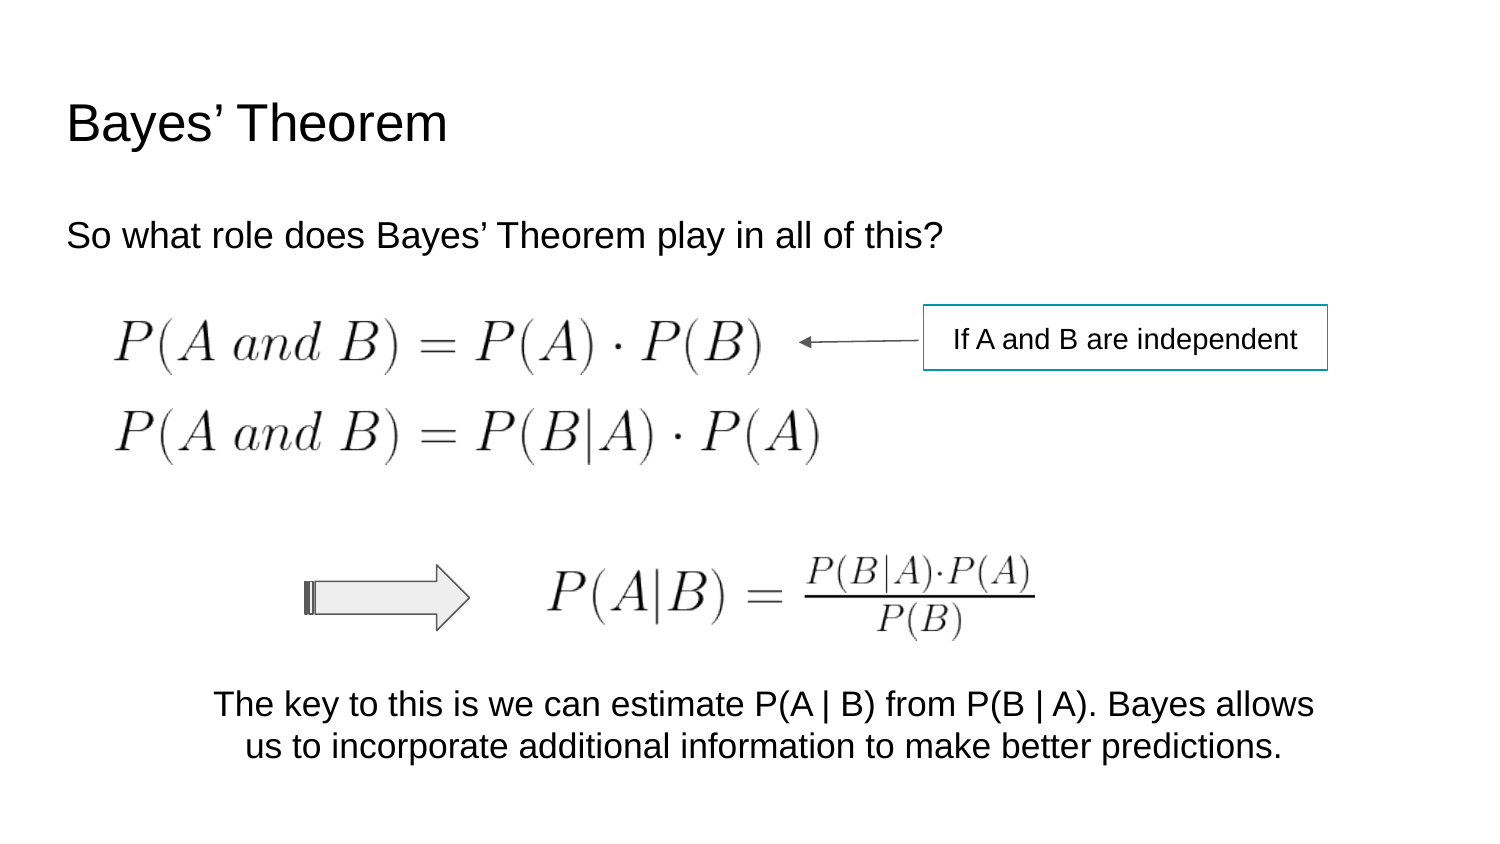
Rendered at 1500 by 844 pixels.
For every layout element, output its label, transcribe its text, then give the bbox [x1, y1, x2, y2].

text_box [308, 581, 314, 615]
list So what role does Bayes’ Theorem play in all of this? [51, 189, 1449, 283]
picture [113, 408, 820, 465]
text_box If A and B are independent [923, 305, 1328, 370]
text_box The key to this is we can estimate P(A | B) from P(B | A). Bayes allows us to incorporate additional information to make better predictions. [185, 665, 1344, 781]
picture [546, 554, 1035, 642]
title Bayes’ Theorem [51, 72, 1449, 167]
picture [113, 317, 761, 375]
text_box [315, 564, 470, 631]
